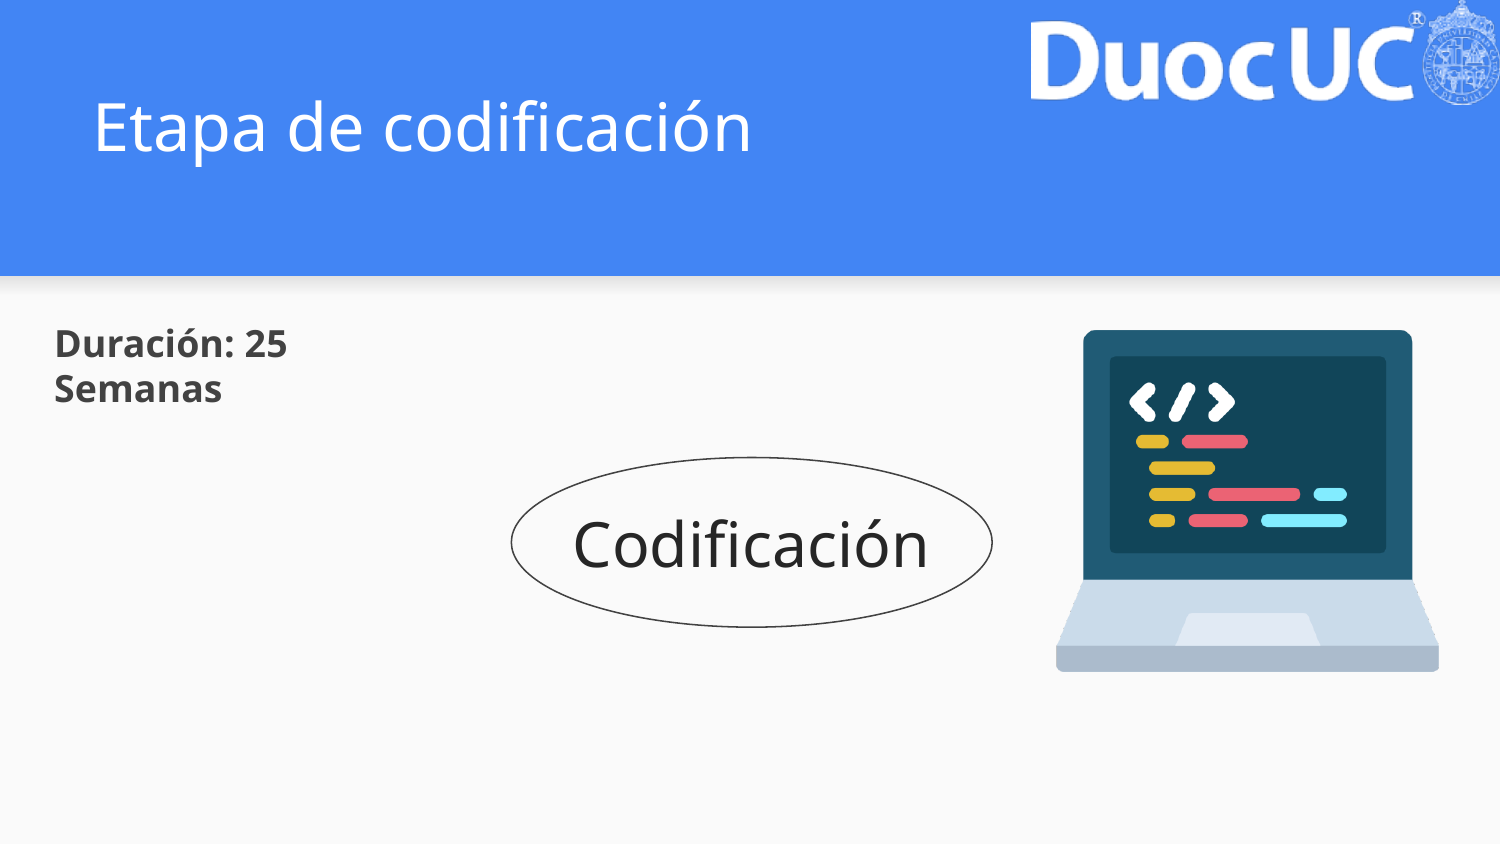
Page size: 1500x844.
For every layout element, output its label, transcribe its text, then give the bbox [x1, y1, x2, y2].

text_box Duración: 25 Semanas [39, 305, 474, 381]
list Codificación [77, 314, 1427, 760]
picture [1050, 303, 1445, 698]
picture [1030, 0, 1500, 105]
title Etapa de codificación [77, 62, 1427, 189]
text_box [511, 457, 993, 628]
